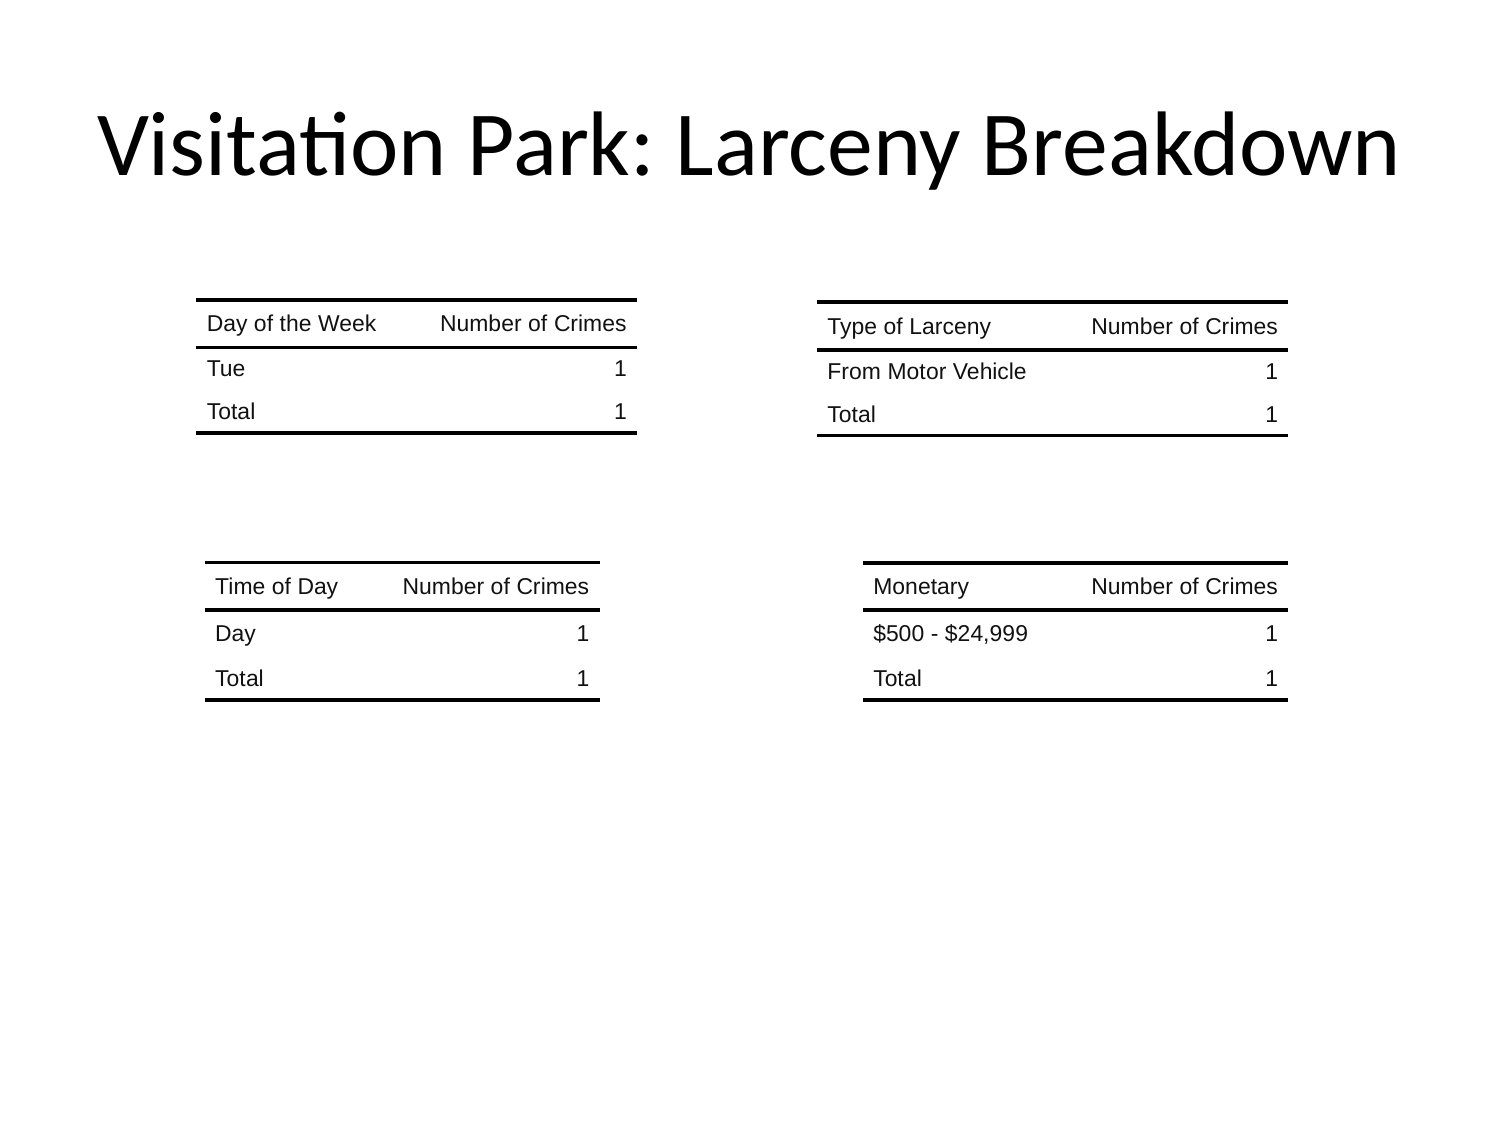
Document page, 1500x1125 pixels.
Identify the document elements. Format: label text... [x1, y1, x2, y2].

table_header Number of Crimes [1060, 565, 1288, 608]
table_header Type of Larceny [817, 304, 1060, 348]
table_header Number of Crimes [371, 564, 600, 608]
title Visitation Park: Larceny Breakdown [75, 45, 1425, 233]
table_cell 1 [409, 390, 637, 431]
table_cell Tue [196, 349, 409, 390]
table_cell From Motor Vehicle [817, 352, 1060, 393]
table_cell Total [196, 390, 409, 431]
table_cell Total [863, 657, 1060, 698]
table_cell Day [205, 612, 371, 657]
table_header Time of Day [205, 564, 371, 608]
table_cell 1 [1060, 612, 1288, 657]
table_header Number of Crimes [1060, 304, 1288, 348]
table_header Monetary [863, 565, 1060, 608]
table_cell 1 [1060, 657, 1288, 698]
table_header Day of the Week [196, 302, 409, 346]
table_cell Total [817, 393, 1060, 434]
table_cell 1 [371, 612, 600, 657]
table_cell 1 [371, 657, 600, 698]
table_header Number of Crimes [409, 302, 637, 346]
table_cell $500 - $24,999 [863, 612, 1060, 657]
table_cell 1 [409, 349, 637, 390]
table_cell 1 [1060, 393, 1288, 434]
table_cell Total [205, 657, 371, 698]
table_cell 1 [1060, 352, 1288, 393]
